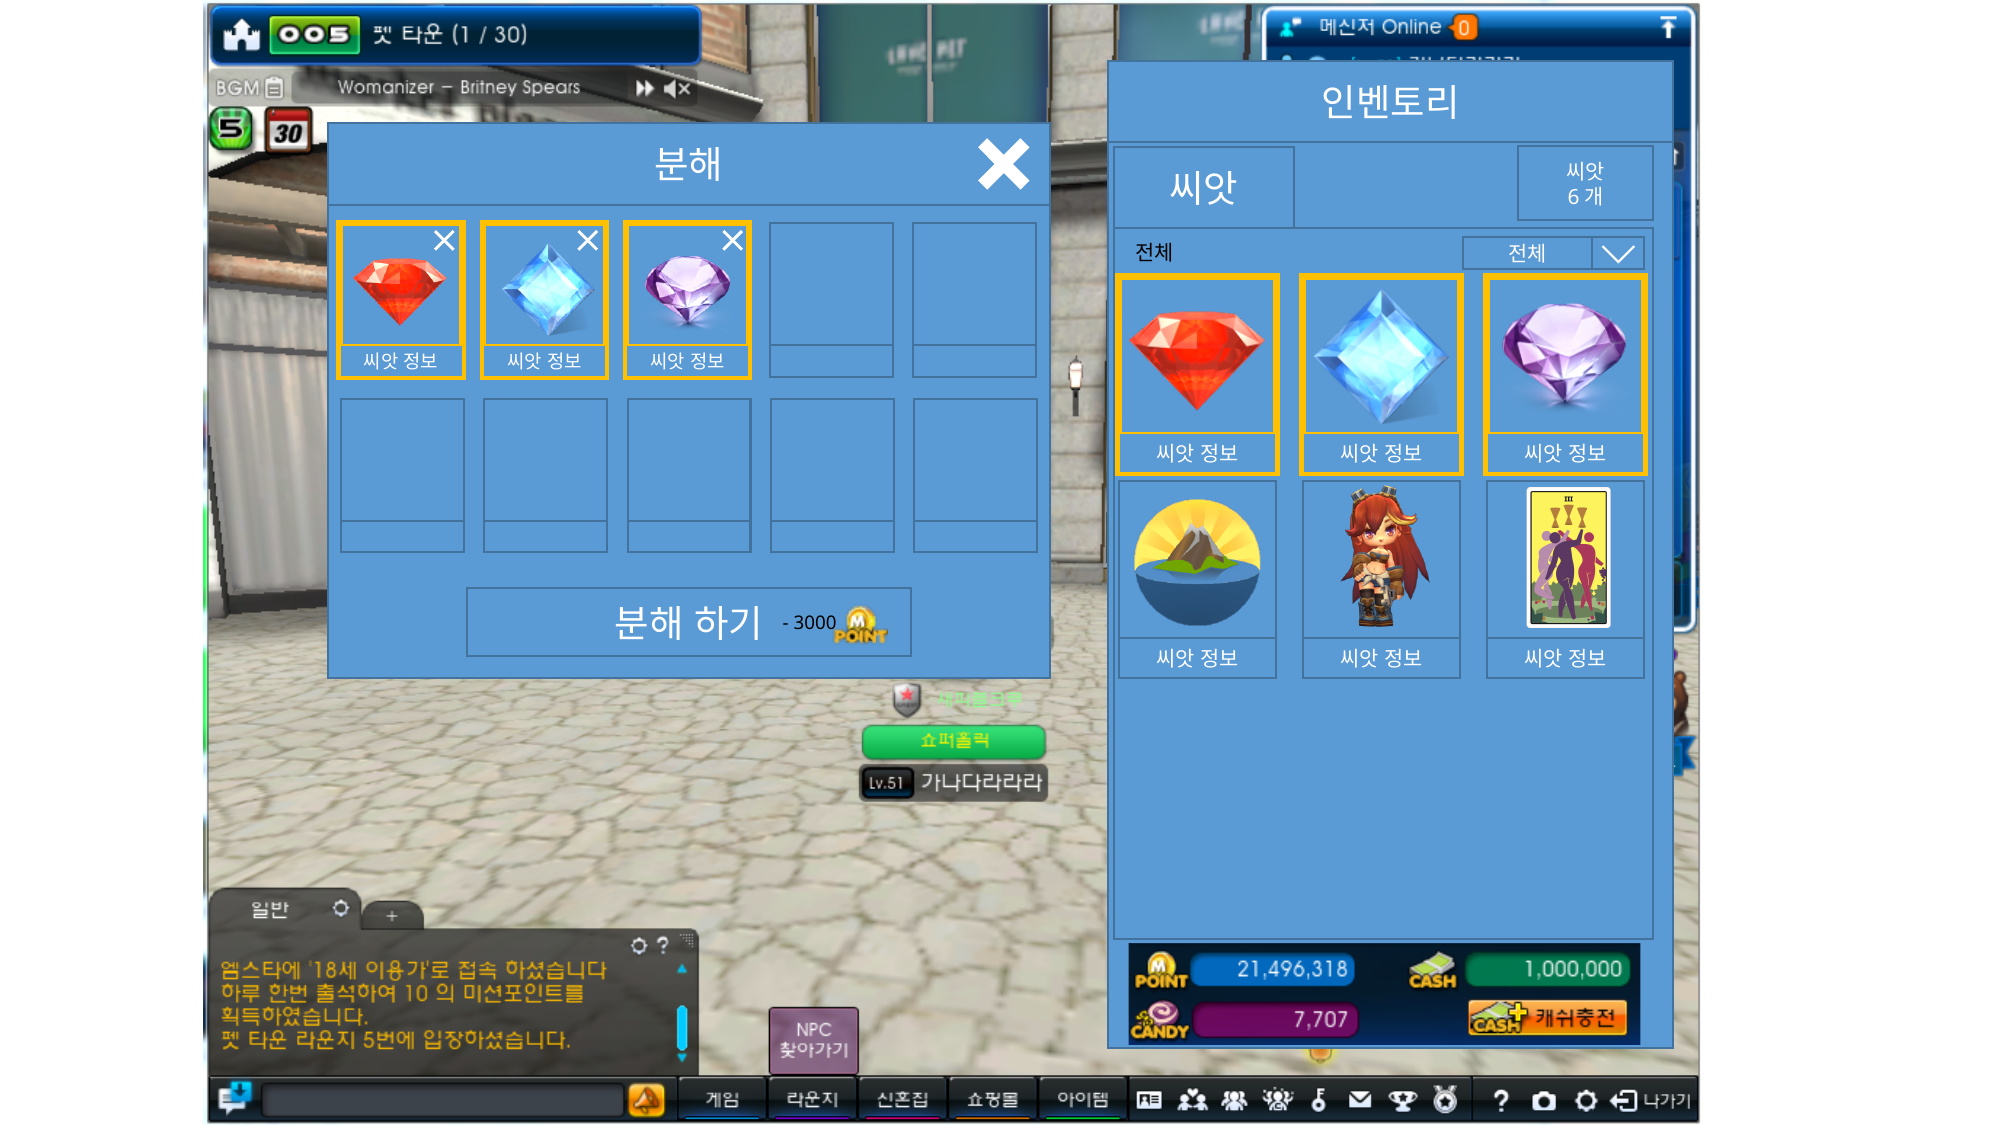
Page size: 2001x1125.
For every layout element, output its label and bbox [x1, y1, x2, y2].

text_box [328, 60, 1674, 1049]
picture [203, 0, 1703, 1125]
